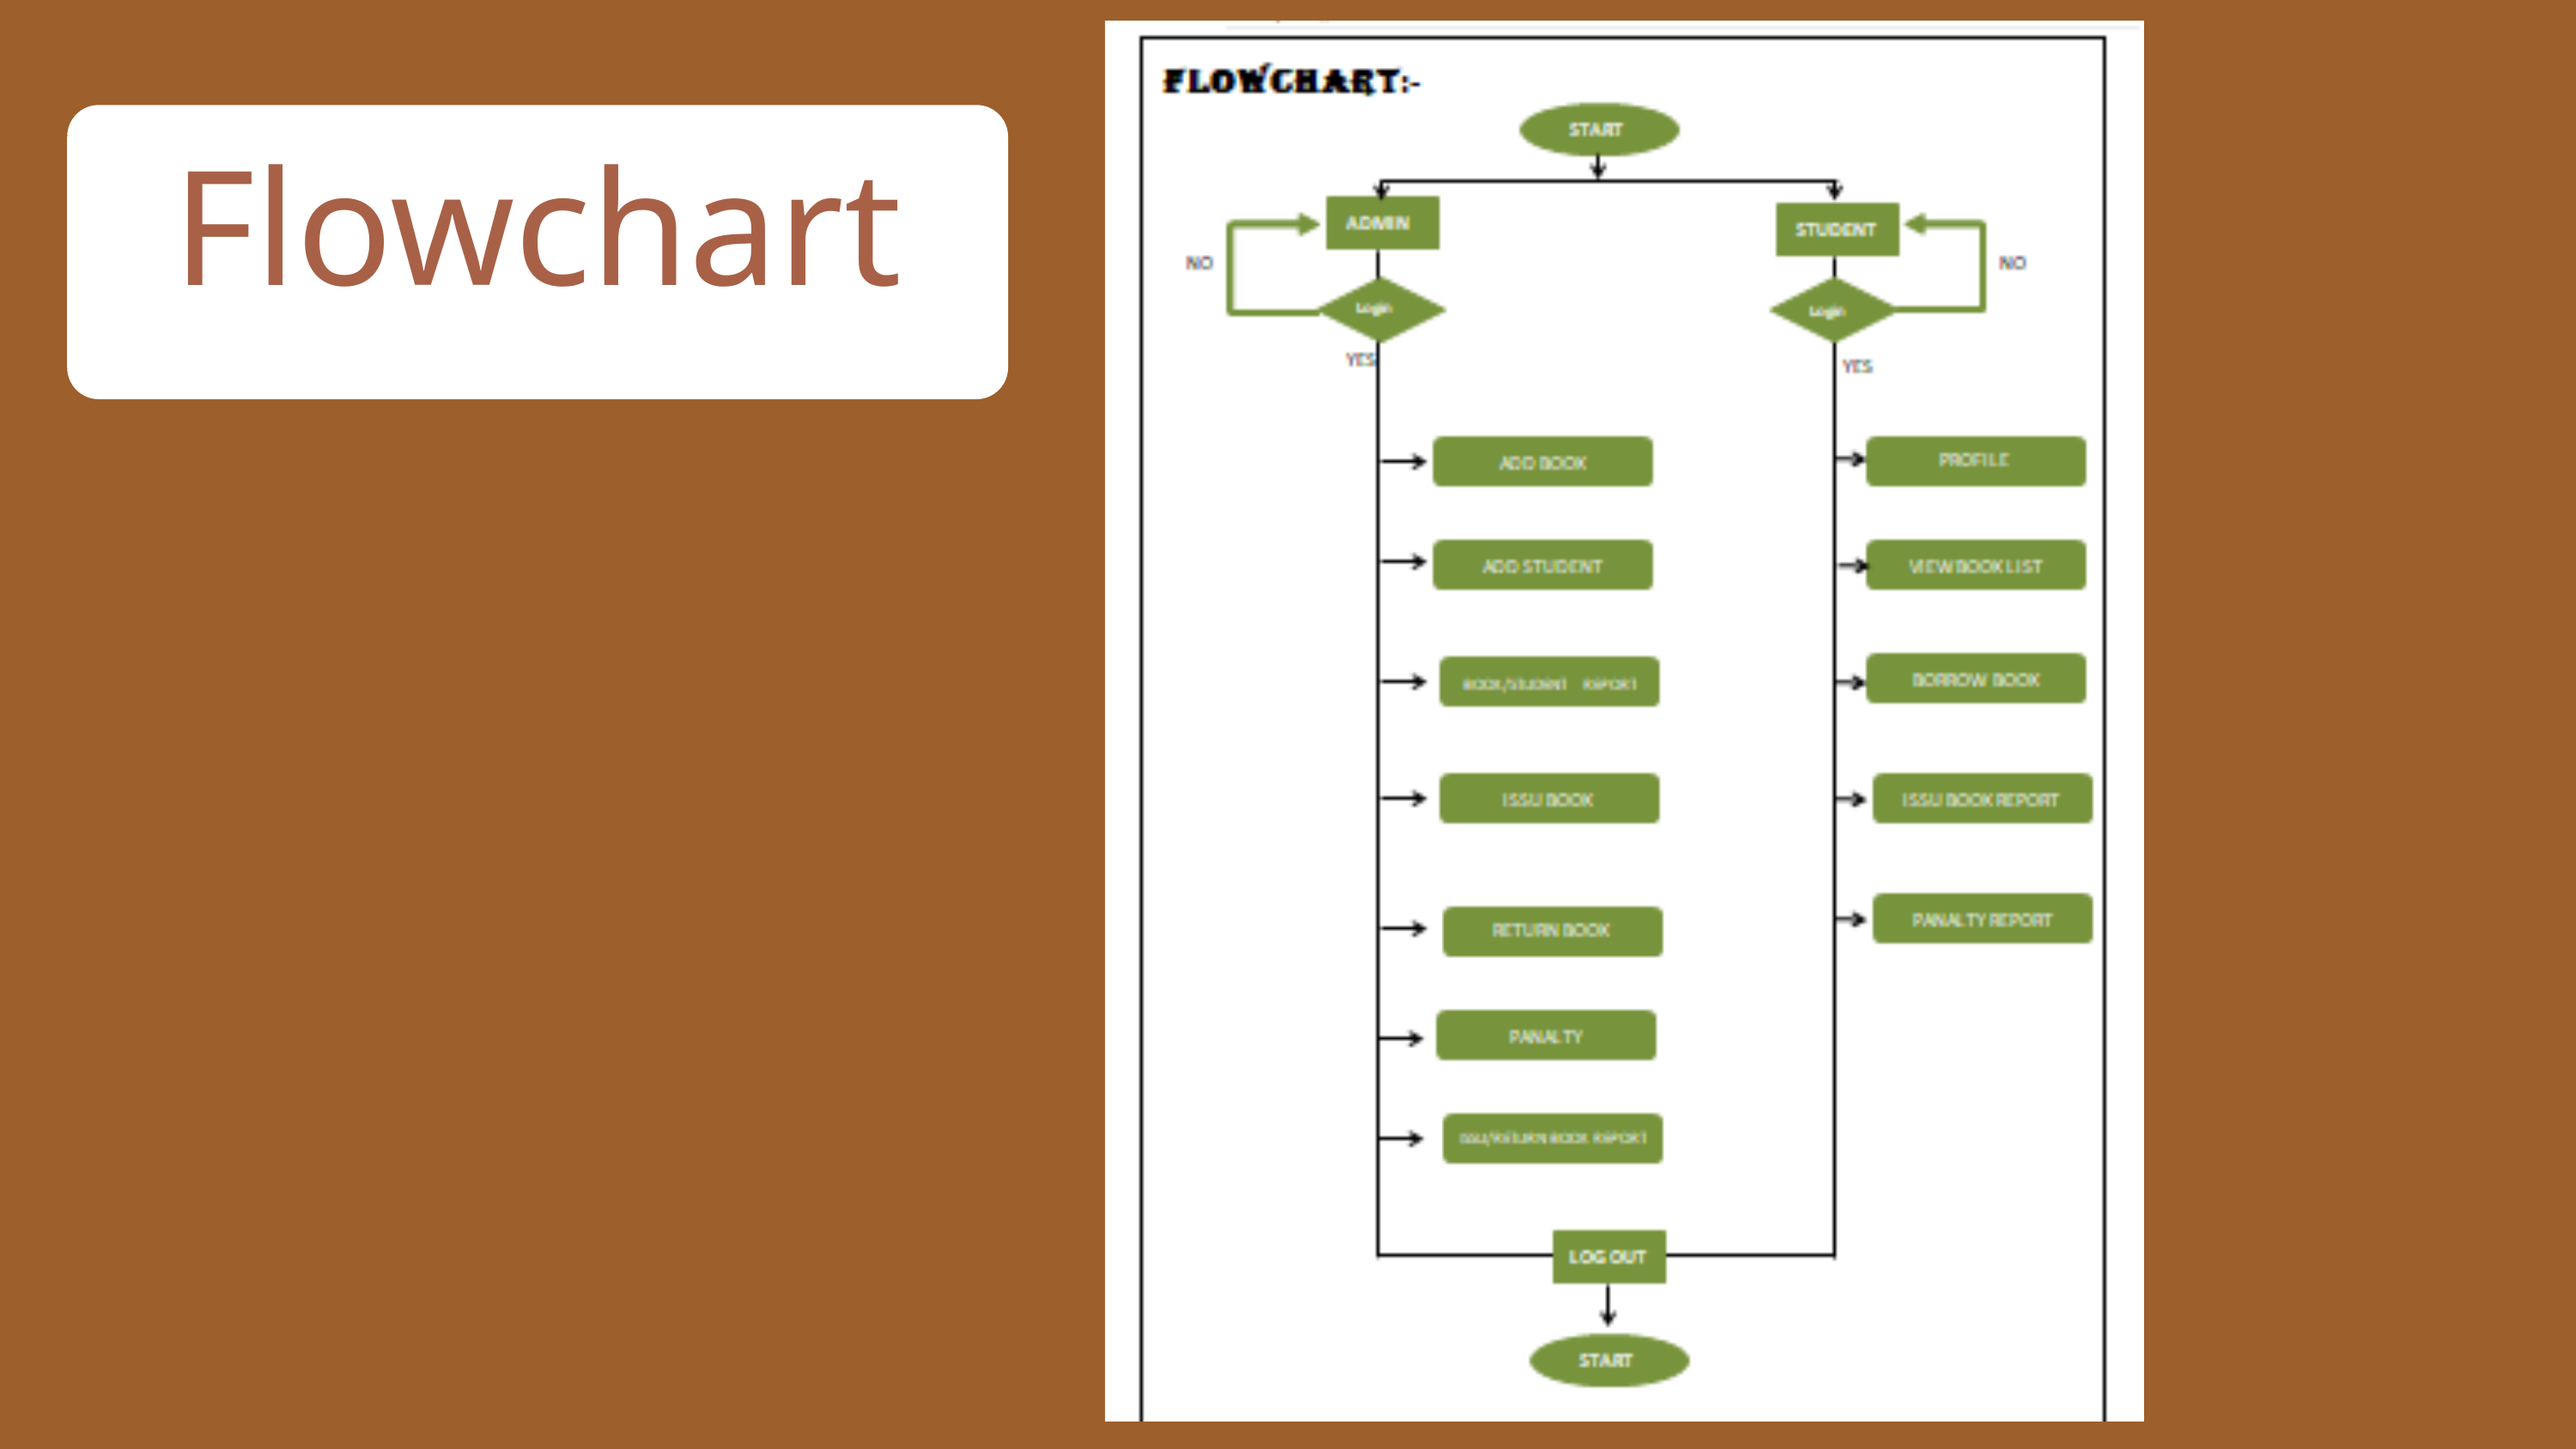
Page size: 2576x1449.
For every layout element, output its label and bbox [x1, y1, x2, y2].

text_box [66, 105, 1009, 400]
text_box [1104, 21, 2144, 1422]
